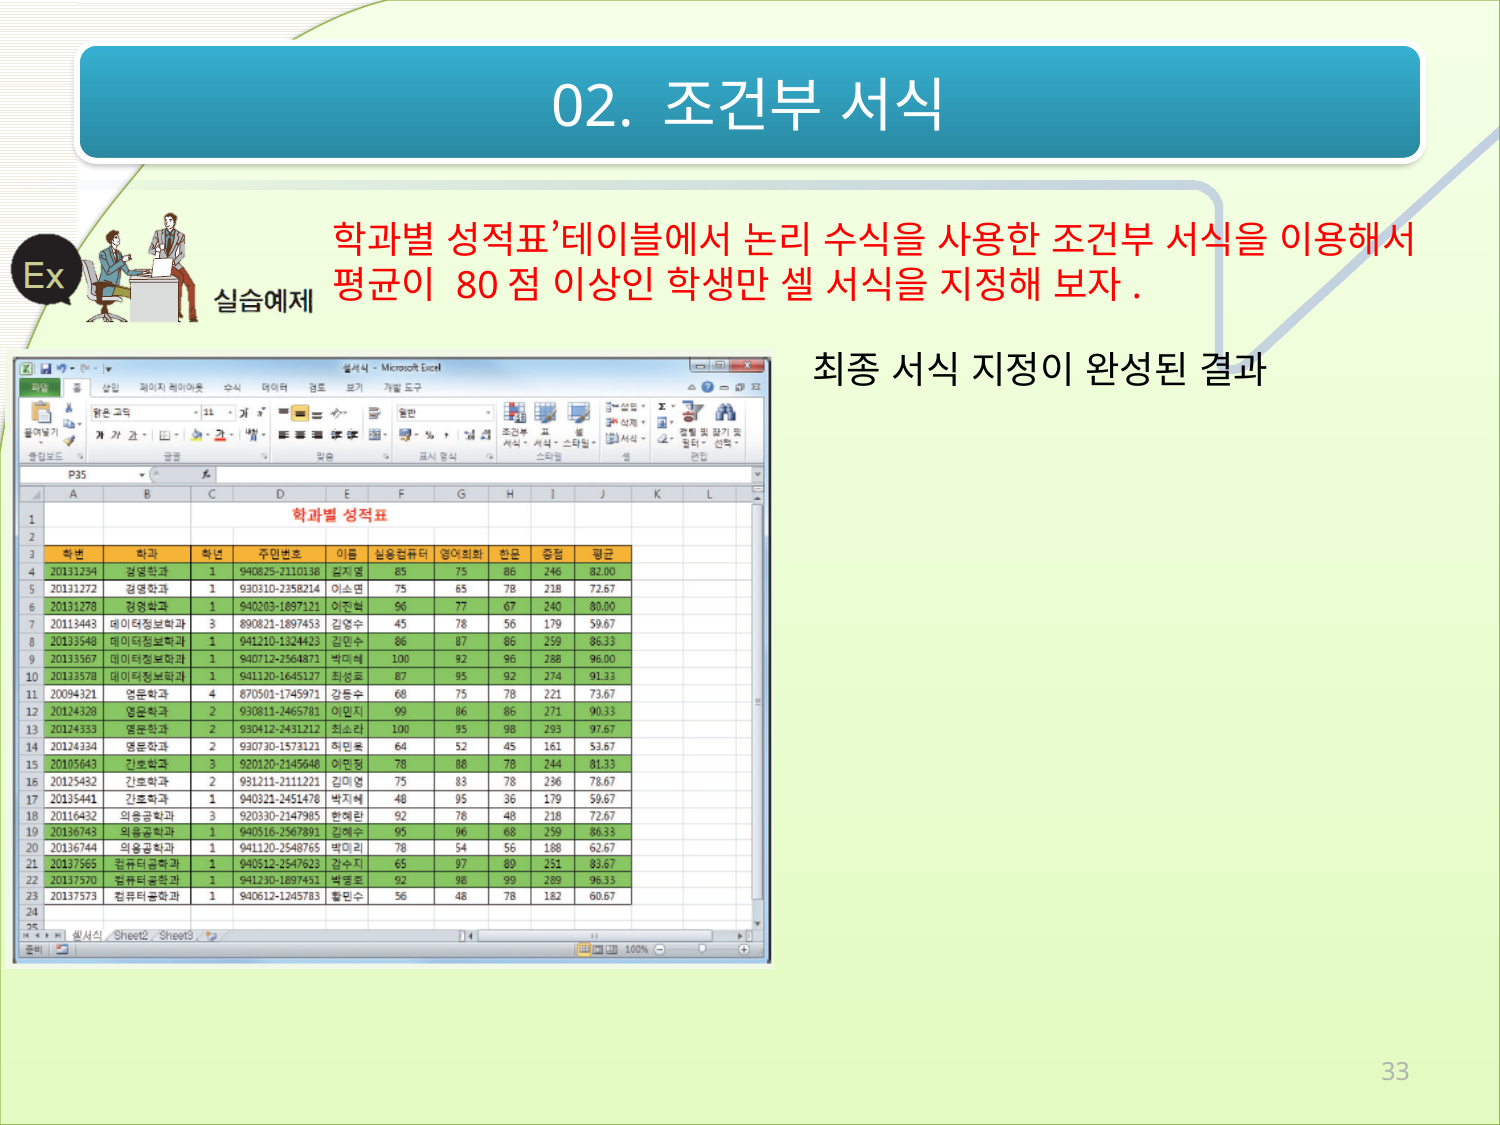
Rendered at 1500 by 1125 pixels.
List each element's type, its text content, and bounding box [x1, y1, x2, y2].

slide_number 33 [1074, 1042, 1425, 1103]
picture [5, 207, 319, 329]
text_box 학과별 성적표’테이블에서 논리 수식을 사용한 조건부 서식을 이용해서 평균이 80점 이상인 학생만 셀 서식을 지정해 보자. [320, 208, 1483, 327]
picture [5, 349, 774, 969]
title 02. 조건부 서식 [75, 45, 1424, 161]
list 최종 서식 지정이 완성된 결과 [797, 338, 1425, 1081]
